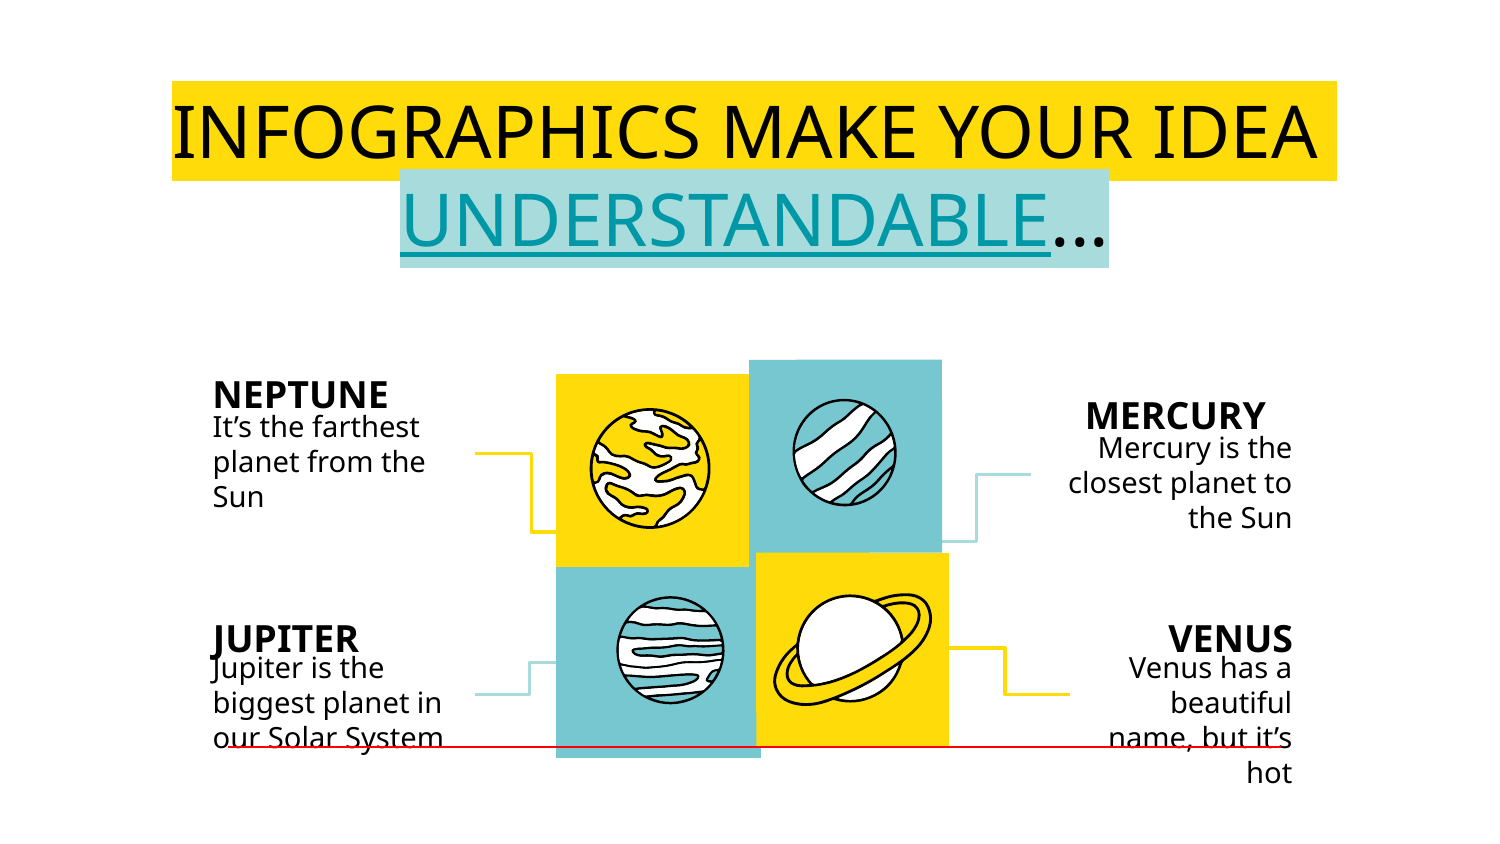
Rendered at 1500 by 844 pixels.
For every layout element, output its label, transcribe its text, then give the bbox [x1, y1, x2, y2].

list Mercury is the closest planet to the Sun [1030, 414, 1308, 535]
subtitle NEPTUNE [197, 349, 475, 417]
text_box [474, 662, 584, 695]
title INFOGRAPHICS MAKE YOUR IDEA UNDERSTANDABLE... [119, 71, 1390, 165]
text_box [616, 595, 730, 705]
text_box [589, 407, 716, 530]
text_box [756, 553, 950, 746]
text_box [556, 553, 756, 746]
list Jupiter is the biggest planet in our Solar System [197, 634, 475, 755]
subtitle JUPITER [198, 592, 387, 650]
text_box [769, 595, 950, 712]
list Venus has a beautiful name, but it’s hot [1069, 634, 1308, 755]
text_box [921, 474, 1031, 542]
text_box [748, 359, 943, 553]
subtitle MERCURY [1054, 369, 1282, 437]
text_box [556, 373, 749, 567]
subtitle VENUS [1119, 592, 1309, 649]
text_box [939, 647, 1071, 695]
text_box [772, 593, 934, 707]
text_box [474, 452, 585, 533]
list It’s the farthest planet from the Sun [197, 417, 475, 514]
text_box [787, 398, 904, 507]
